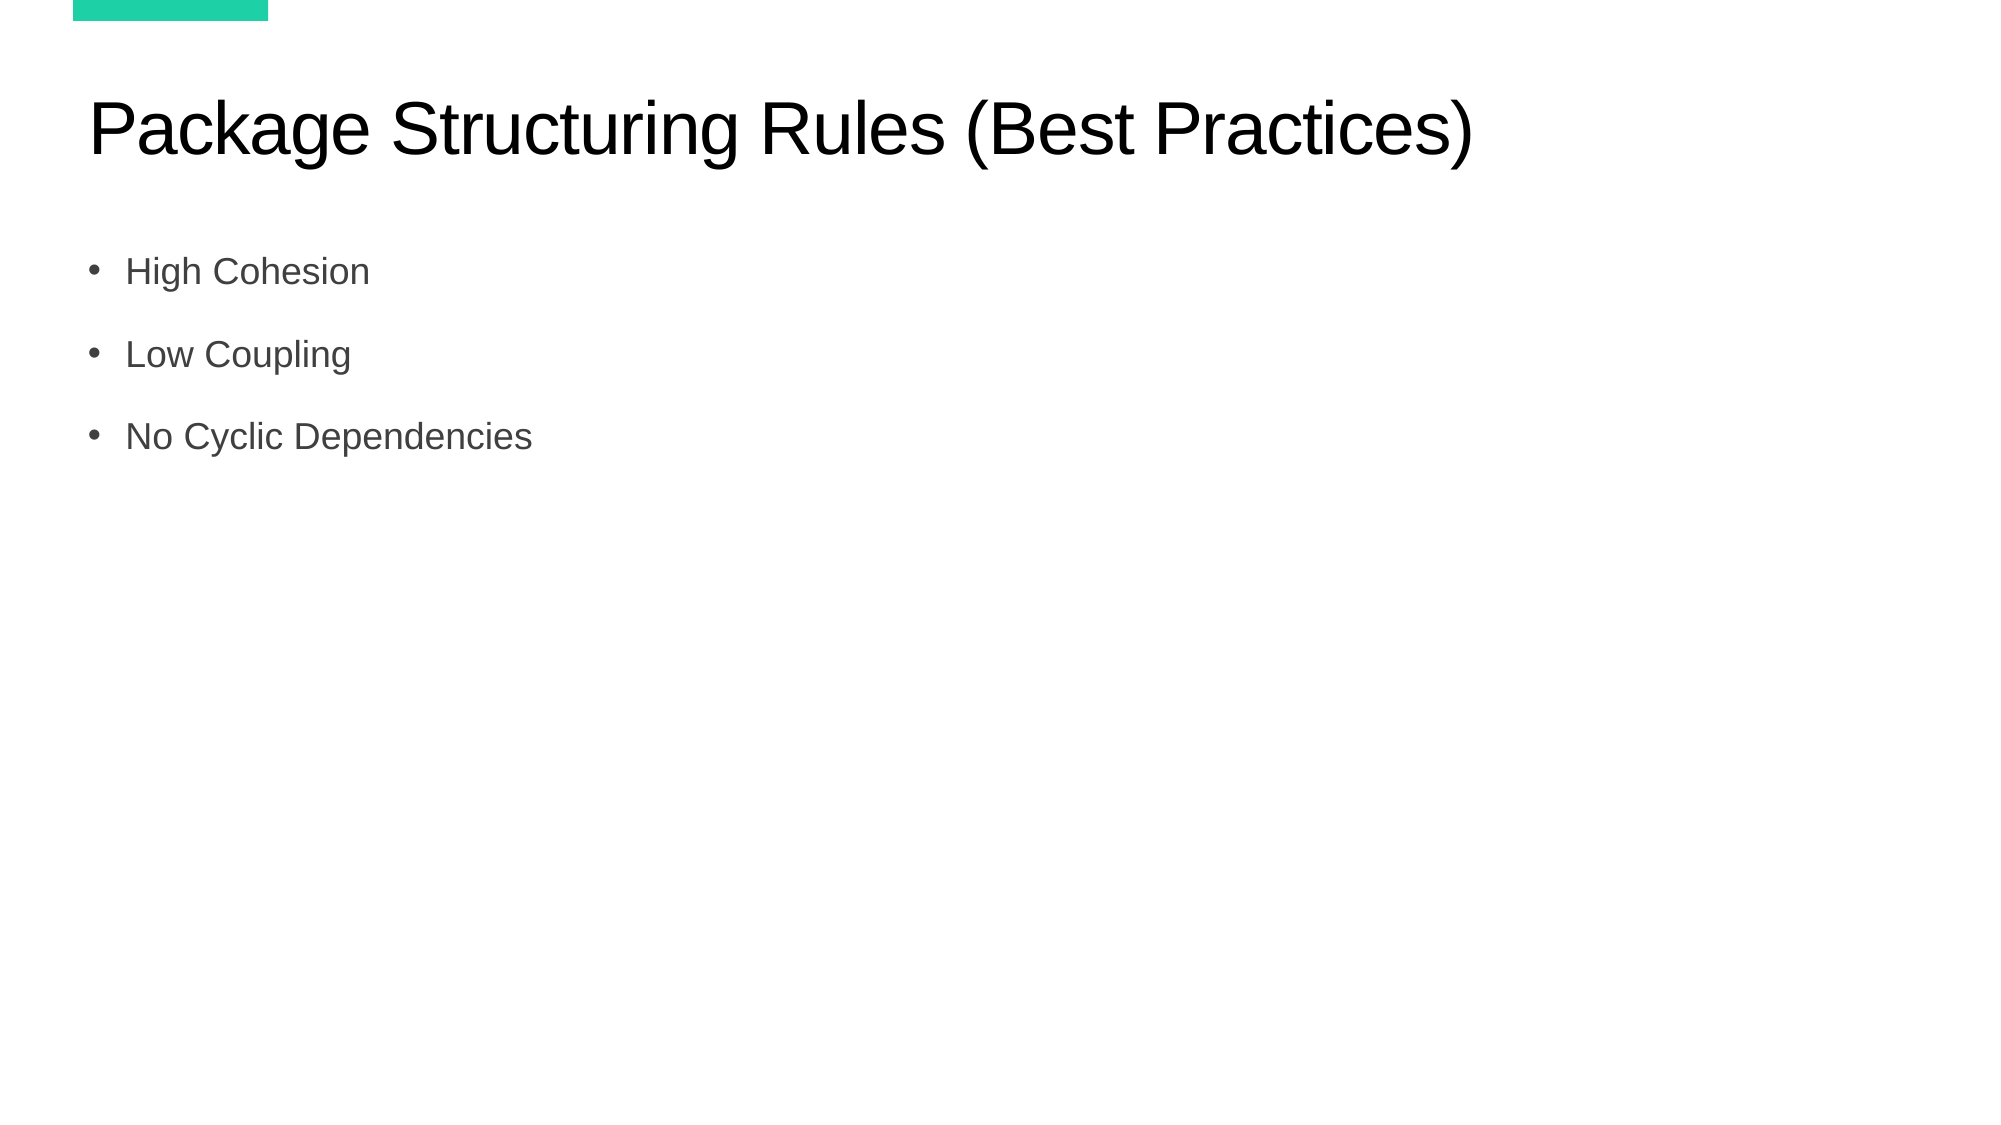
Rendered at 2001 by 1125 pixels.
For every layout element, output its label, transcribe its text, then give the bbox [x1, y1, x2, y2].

title Package Structuring Rules (Best Practices) [73, 82, 1907, 179]
list High Cohesion Low Coupling No Cyclic Dependencies [73, 239, 1391, 1023]
